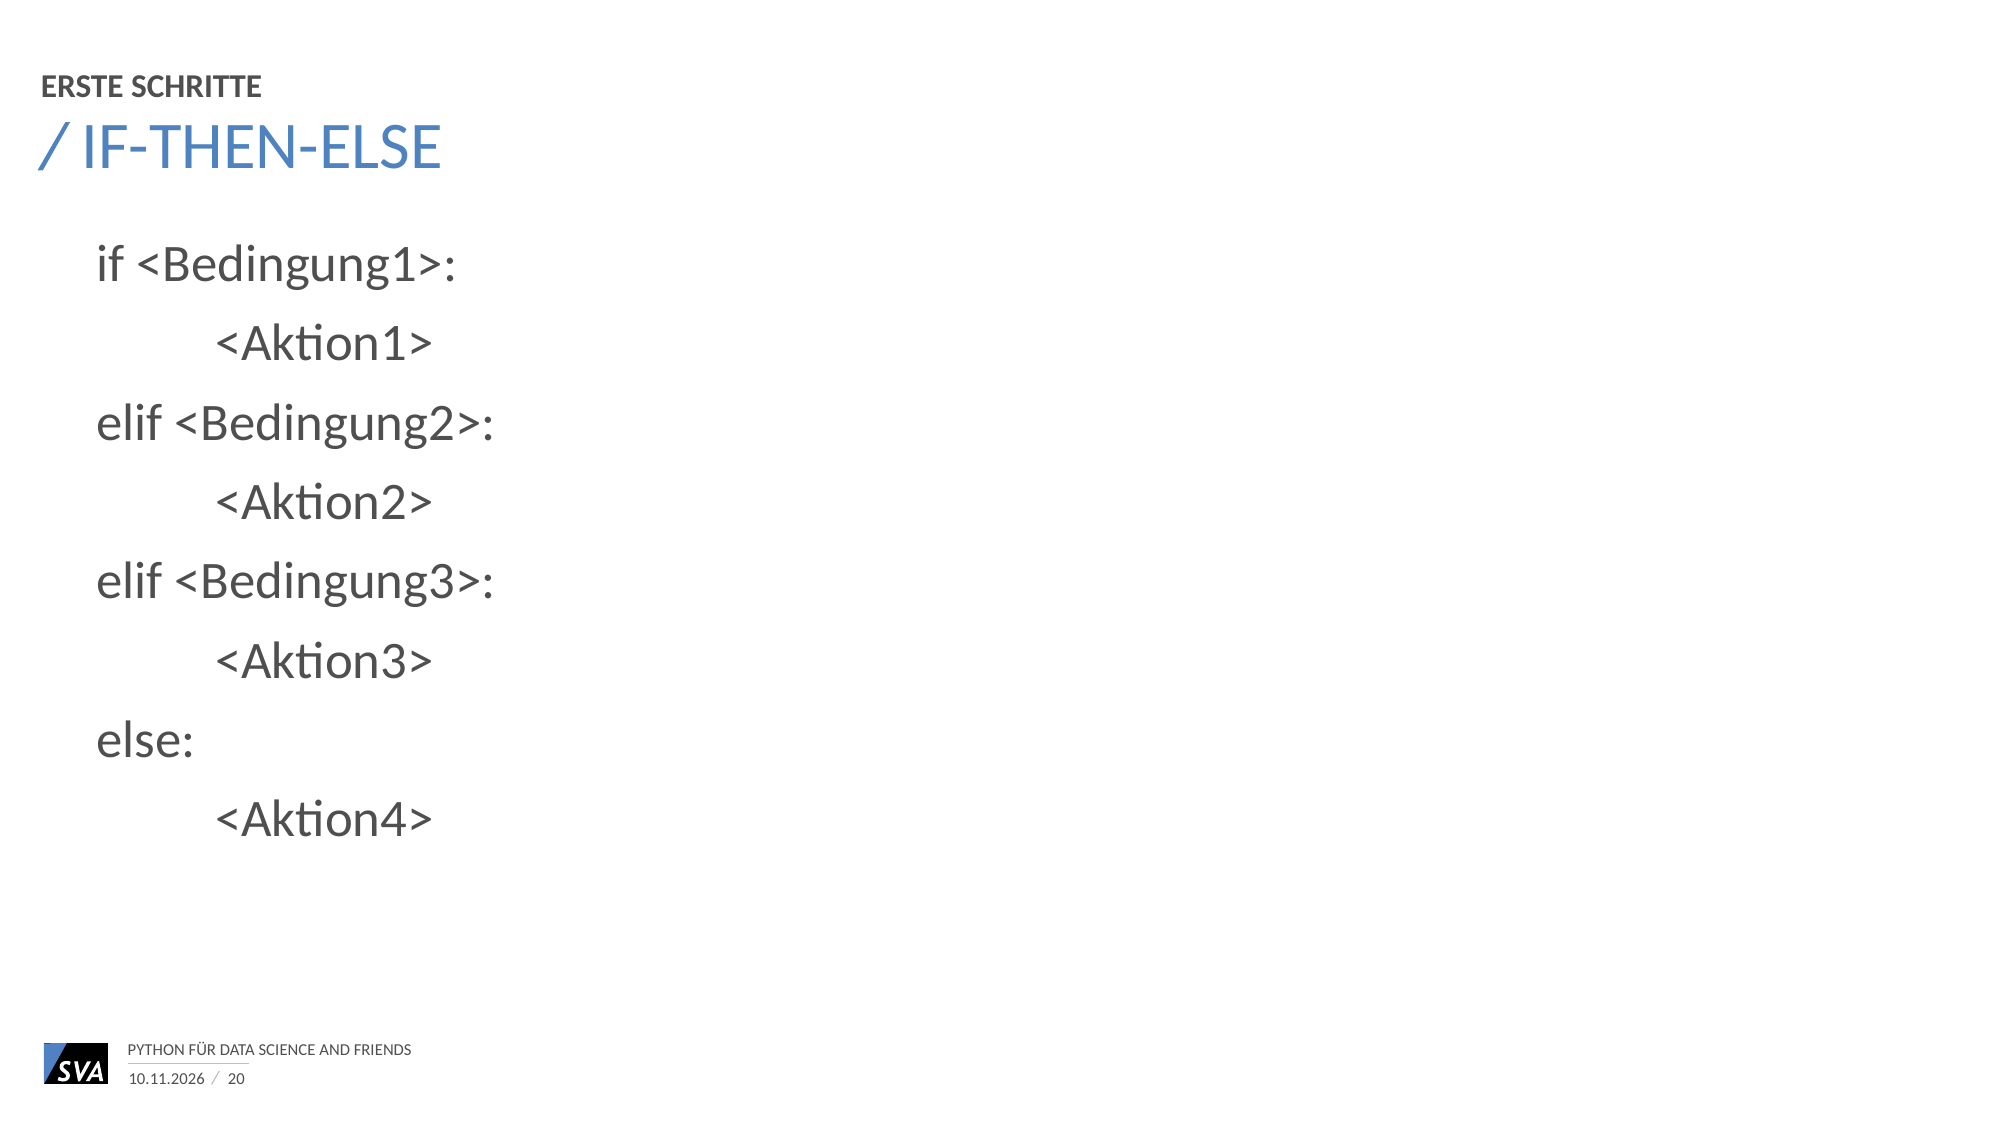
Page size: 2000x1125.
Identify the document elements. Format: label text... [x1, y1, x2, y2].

slide_number 20 [227, 1068, 261, 1087]
footer Python für Data Science and Friends [127, 1041, 1297, 1059]
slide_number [128, 1068, 207, 1087]
title If-Then-Else [37, 107, 1957, 250]
list if <Bedingung1>: <Aktion1> elif <Bedingung2>: <Aktion2> elif <Bedingung3>: <Aktion3> else: <Aktion4> [96, 222, 997, 851]
subtitle Erste Schritte [40, 63, 1652, 105]
